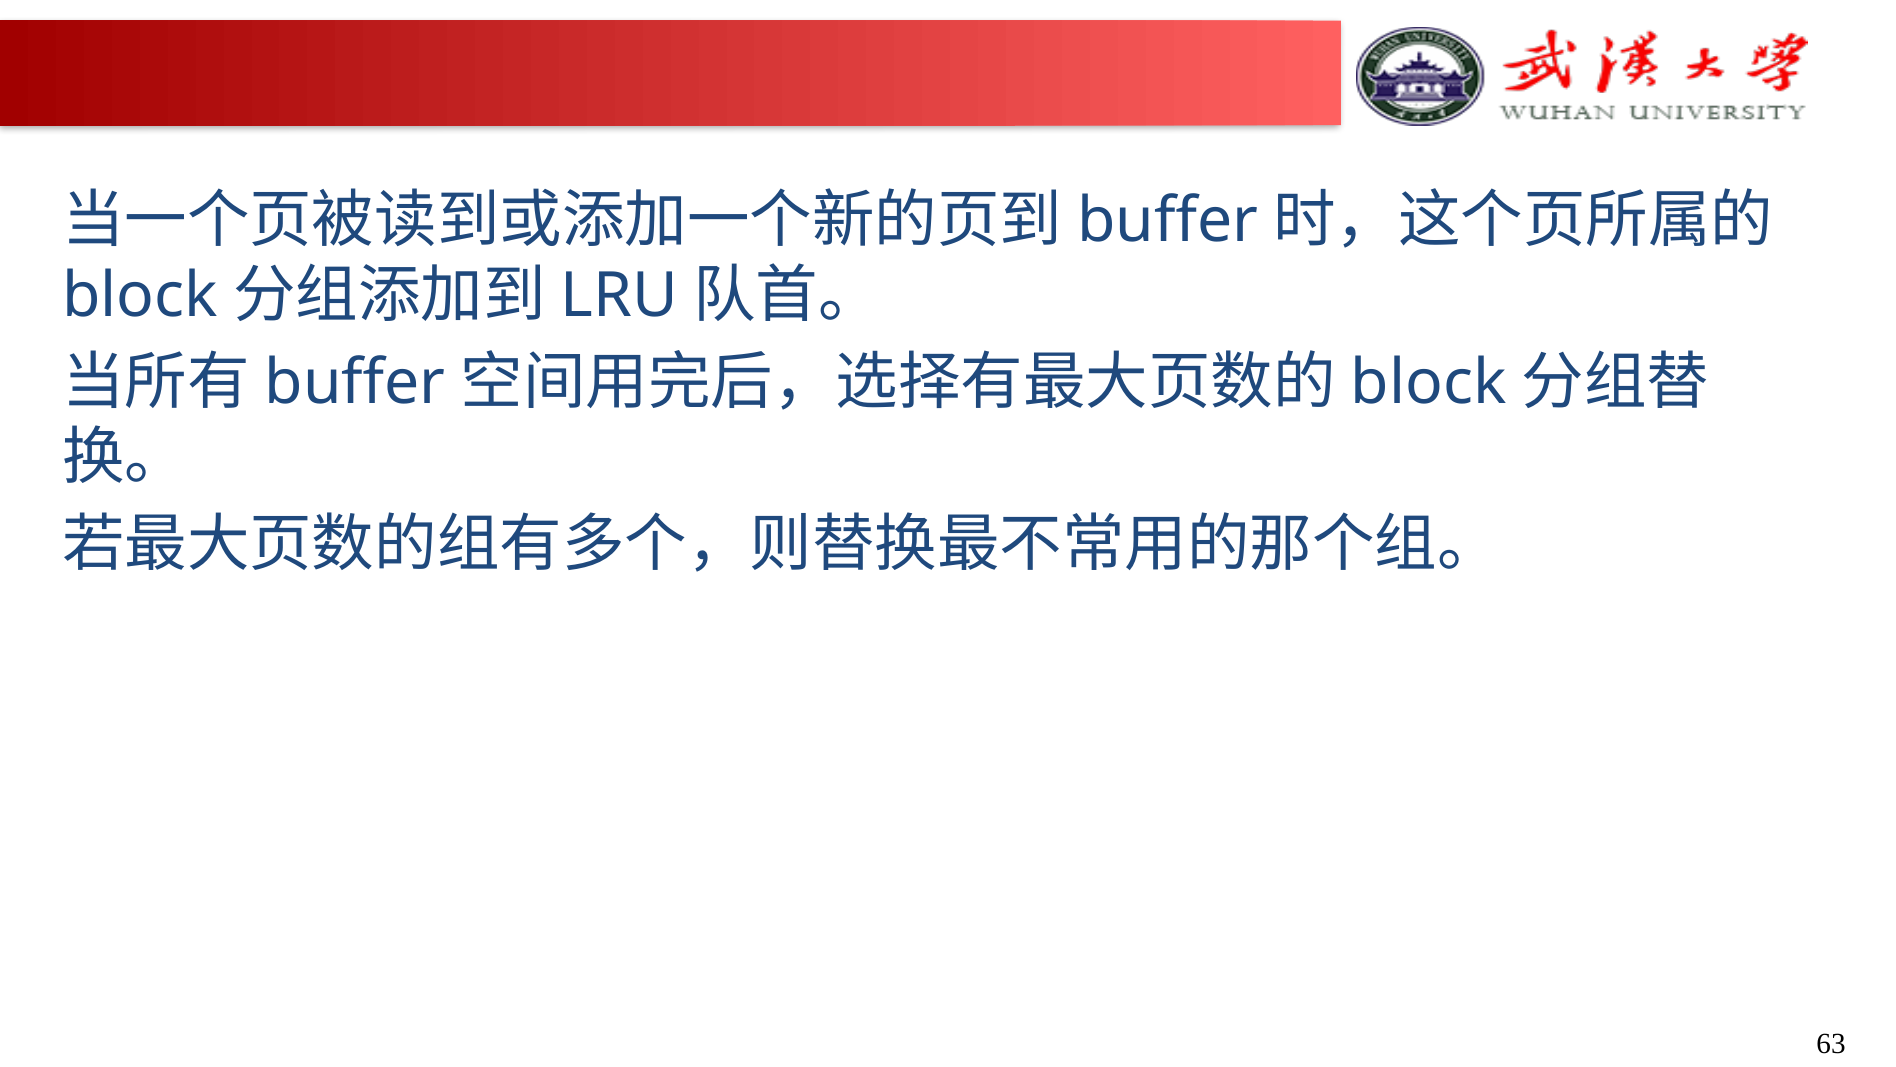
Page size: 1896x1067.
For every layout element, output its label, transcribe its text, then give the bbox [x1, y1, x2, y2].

list 当一个页被读到或添加一个新的页到buffer时，这个页所属的block分组添加到LRU队首。 当所有buffer空间用完后，选择有最大页数的block分组替换。 若最大页数的组有多个，则替换最不常用的那个组。 [61, 178, 1808, 970]
picture [1356, 27, 1808, 126]
